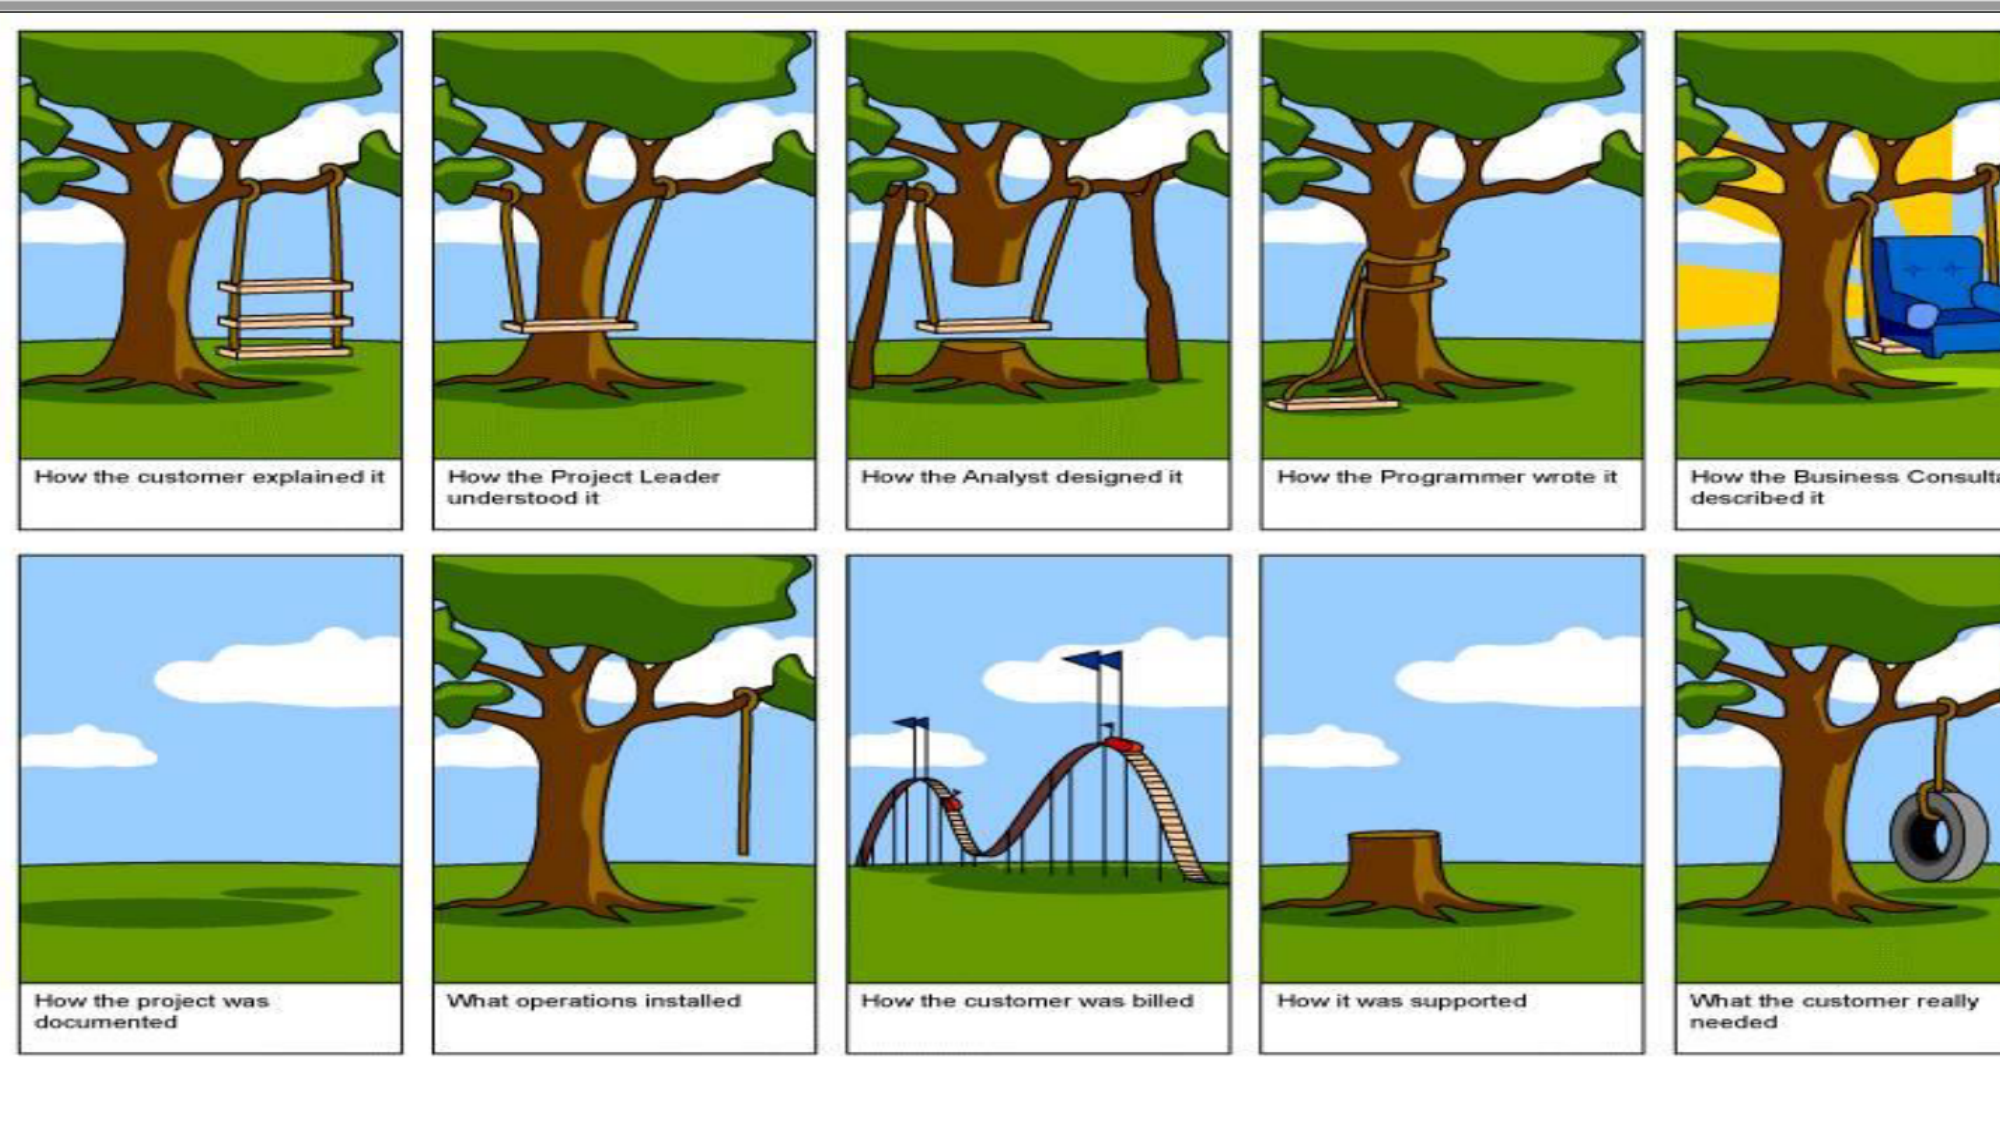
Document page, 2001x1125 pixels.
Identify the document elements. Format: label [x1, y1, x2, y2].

list [0, 0, 2000, 1125]
